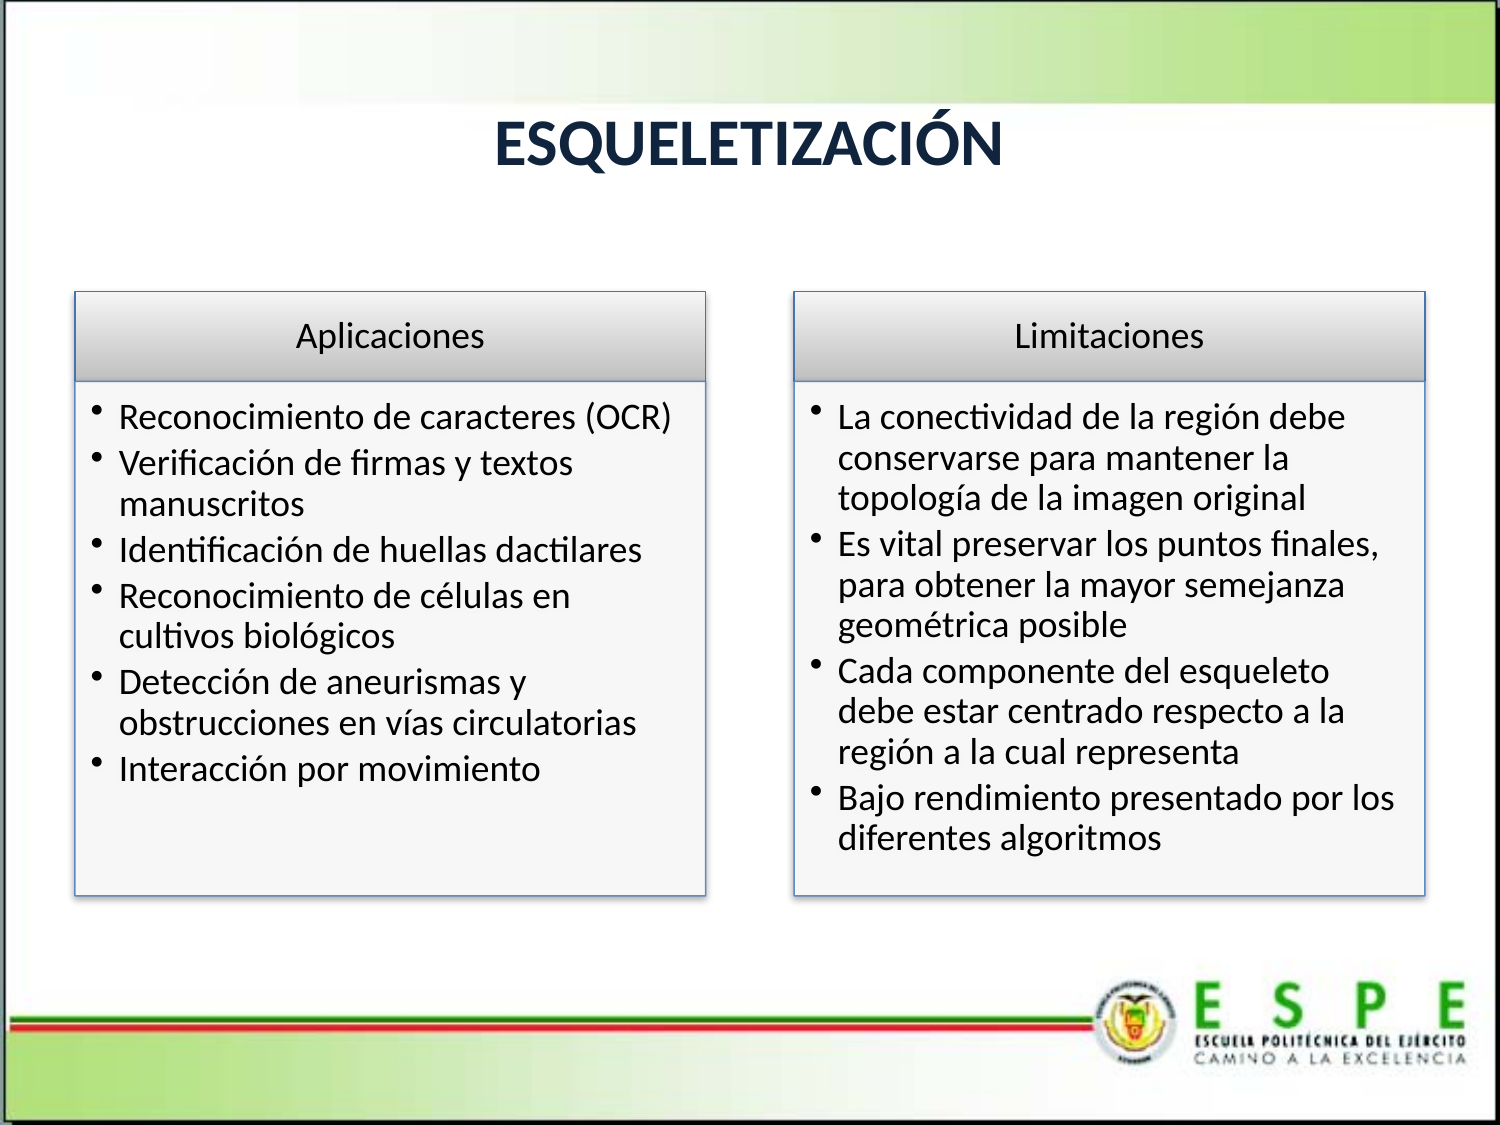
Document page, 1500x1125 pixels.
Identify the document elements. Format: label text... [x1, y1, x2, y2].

picture [0, 0, 1500, 1125]
title ESQUELETIZACIÓN [75, 45, 1425, 233]
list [74, 287, 1426, 901]
